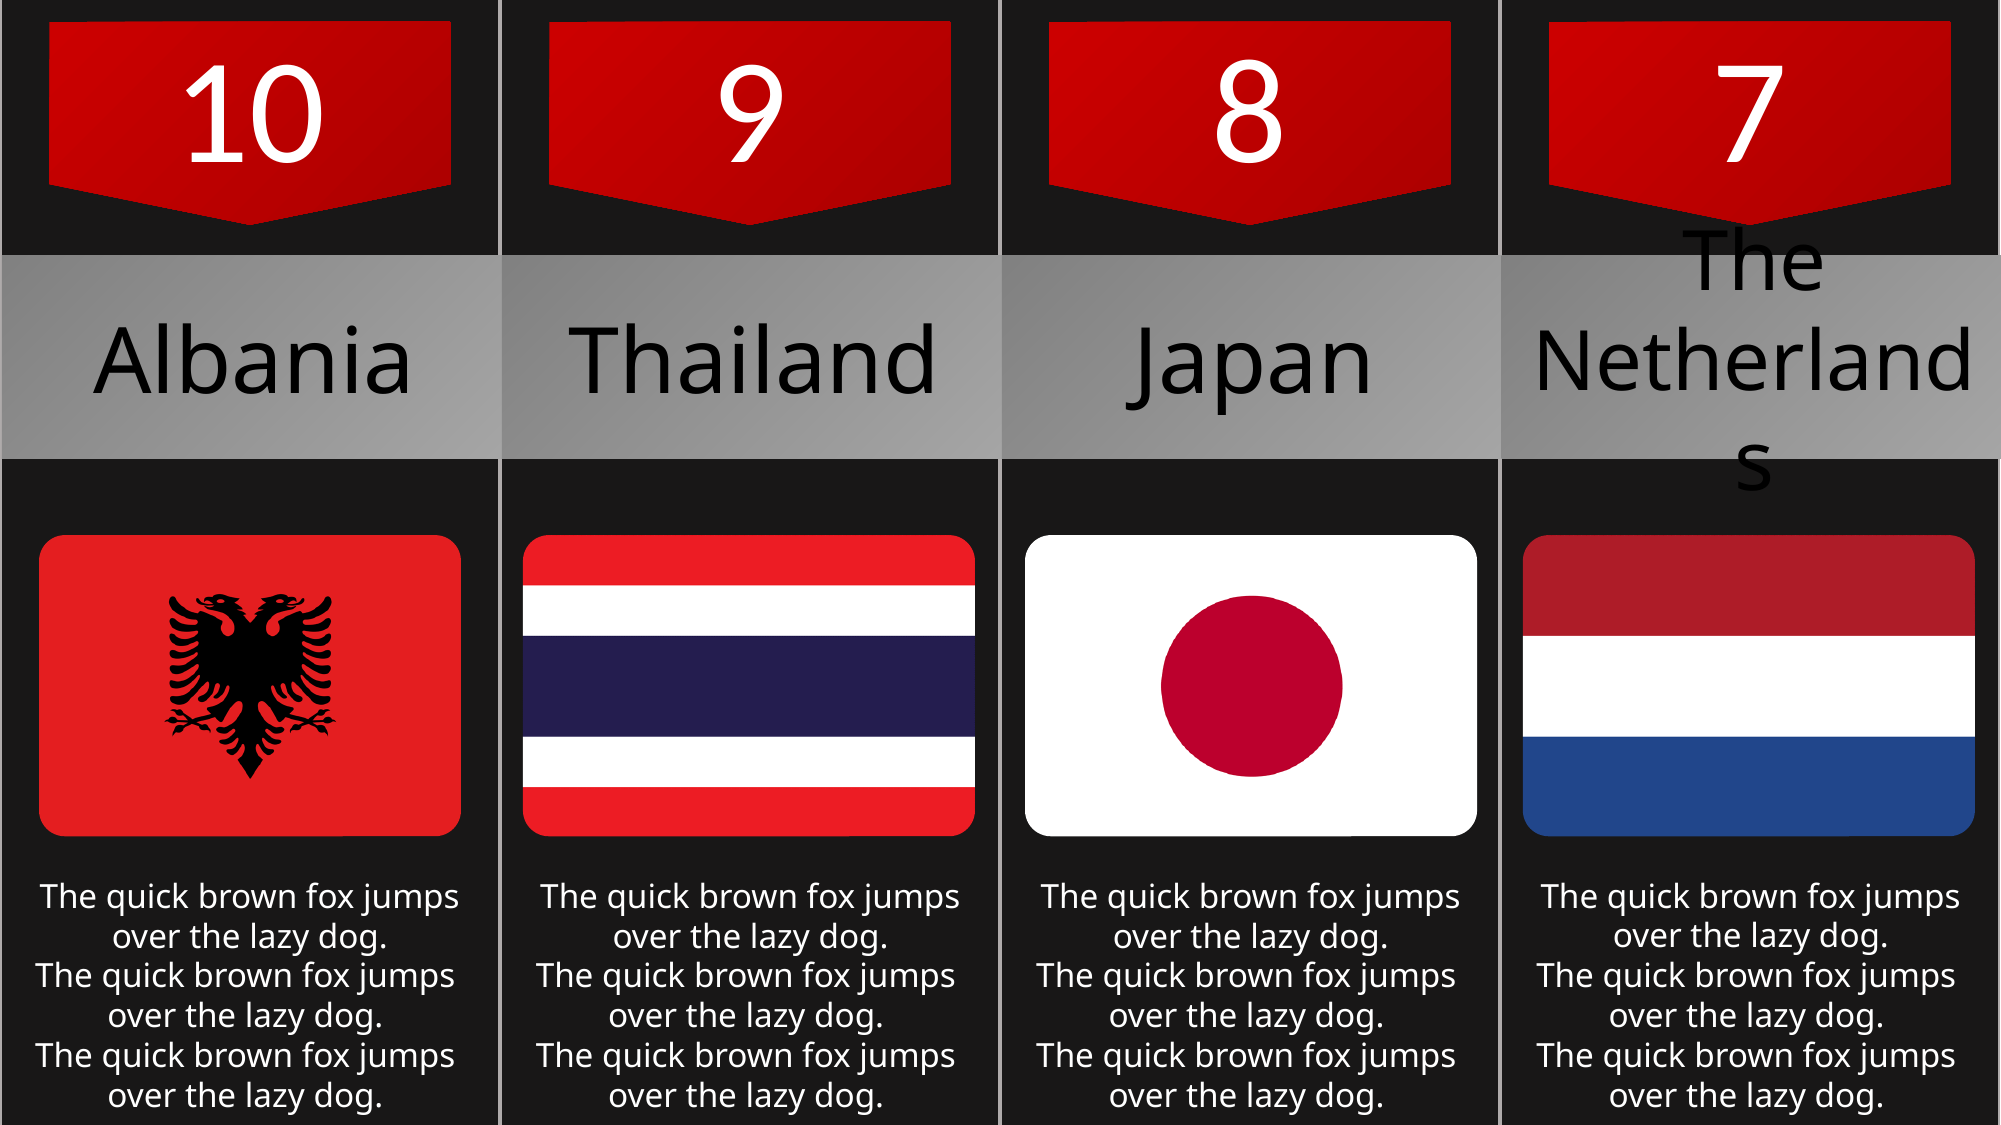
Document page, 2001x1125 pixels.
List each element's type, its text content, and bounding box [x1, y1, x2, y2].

picture [1024, 535, 1478, 837]
text_box [1499, 0, 2000, 255]
text_box Japan [1001, 255, 1501, 460]
text_box 8 [1048, 20, 1452, 226]
picture [39, 535, 461, 837]
picture [522, 535, 975, 837]
text_box The quick brown fox jumps over the lazy dog. The quick brown fox jumps over the lazy dog. The quick brown fox jumps over the lazy dog. [20, 867, 480, 1122]
text_box [0, 0, 501, 1125]
text_box [999, 0, 1499, 255]
text_box The Netherlands [1501, 255, 2000, 460]
text_box [1499, 460, 2000, 1125]
text_box [501, 460, 999, 1125]
text_box [501, 0, 999, 255]
text_box The quick brown fox jumps over the lazy dog. The quick brown fox jumps over the lazy dog. The quick brown fox jumps over the lazy dog. [1521, 867, 1981, 1122]
text_box Thailand [501, 255, 1001, 460]
picture [1522, 535, 1975, 837]
text_box Albania [1, 255, 501, 460]
text_box 7 [1548, 20, 1952, 226]
text_box The quick brown fox jumps over the lazy dog. The quick brown fox jumps over the lazy dog. The quick brown fox jumps over the lazy dog. [1021, 867, 1481, 1122]
text_box [999, 460, 1499, 1125]
text_box 10 [48, 20, 452, 226]
text_box The quick brown fox jumps over the lazy dog. The quick brown fox jumps over the lazy dog. The quick brown fox jumps over the lazy dog. [521, 867, 981, 1122]
text_box 9 [548, 20, 952, 226]
